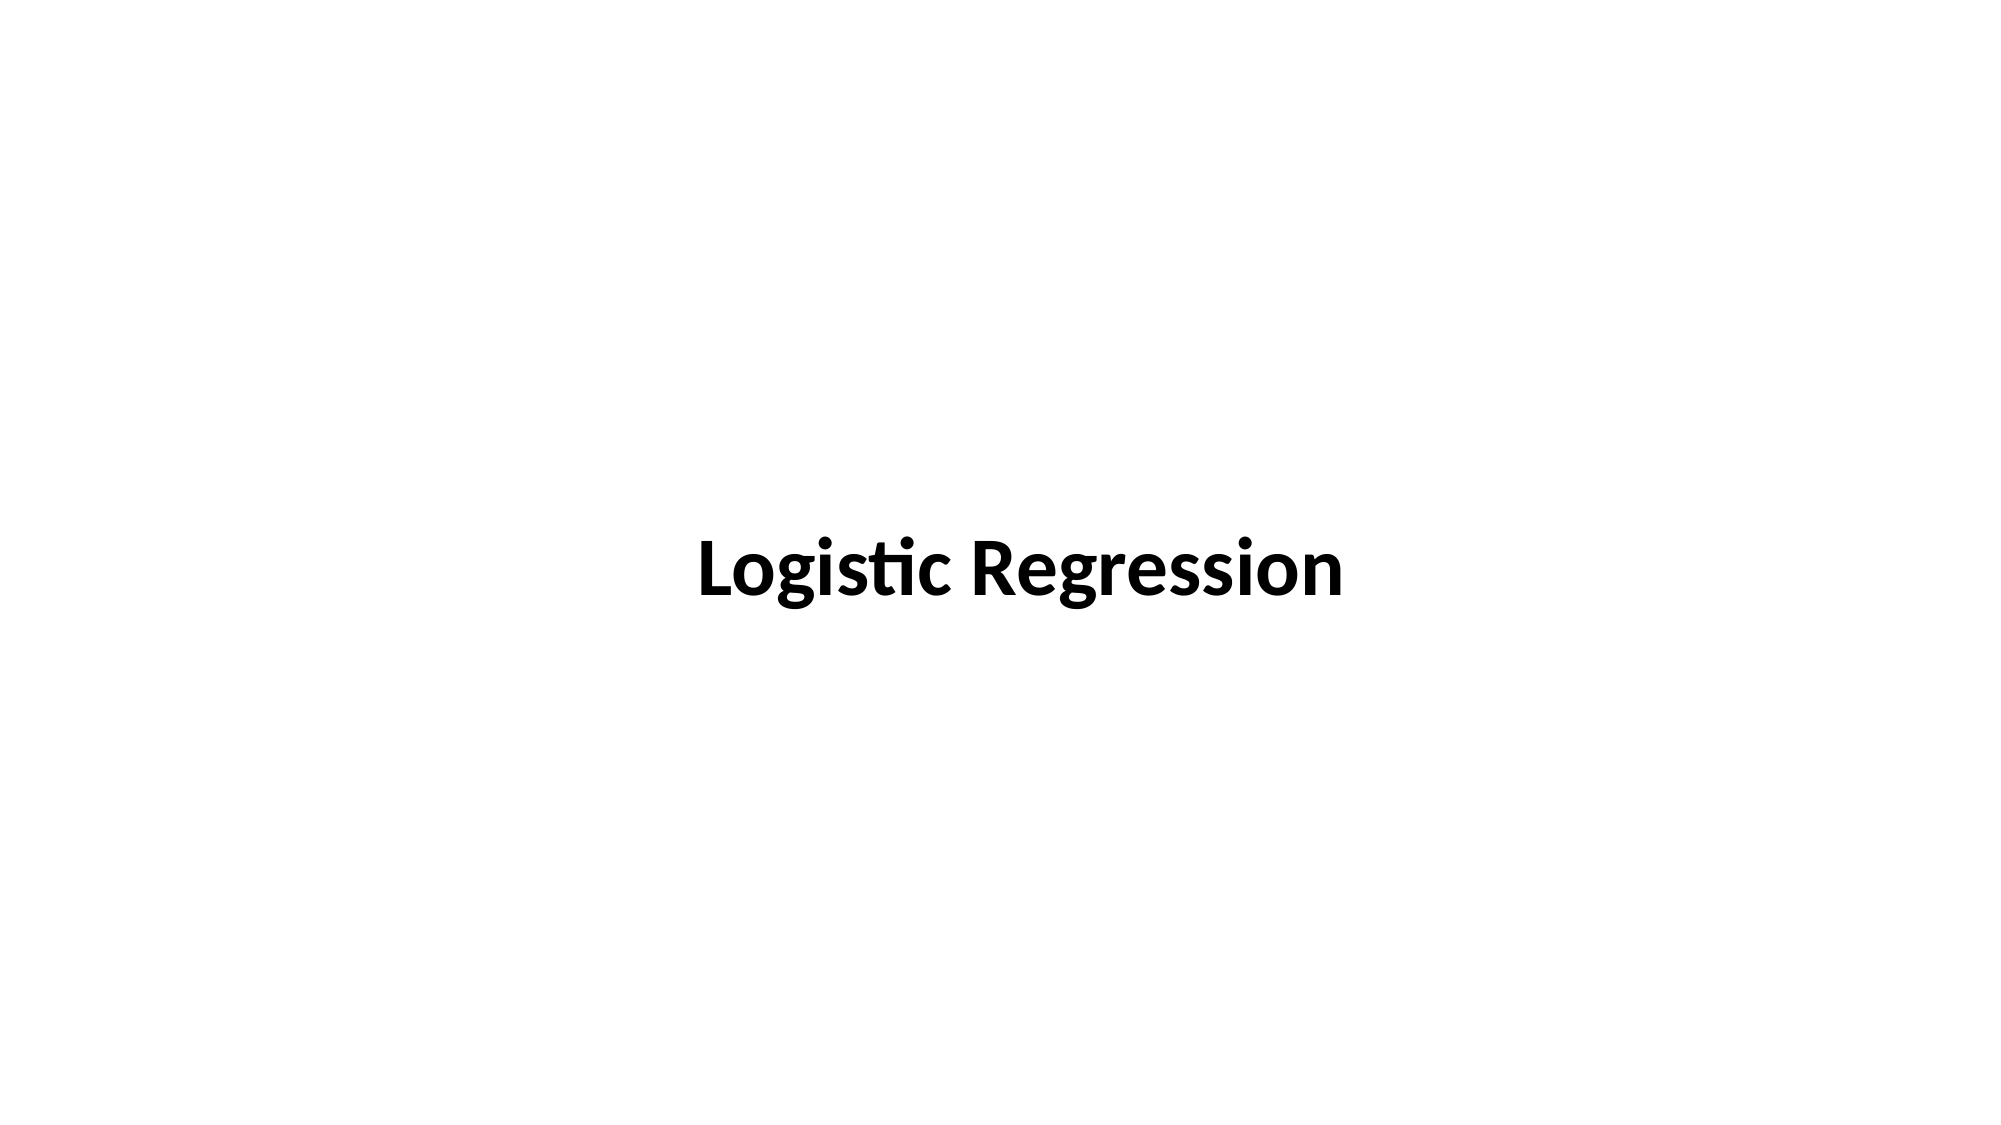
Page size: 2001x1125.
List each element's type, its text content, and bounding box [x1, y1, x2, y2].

text_box Logistic Regression [683, 504, 1361, 620]
